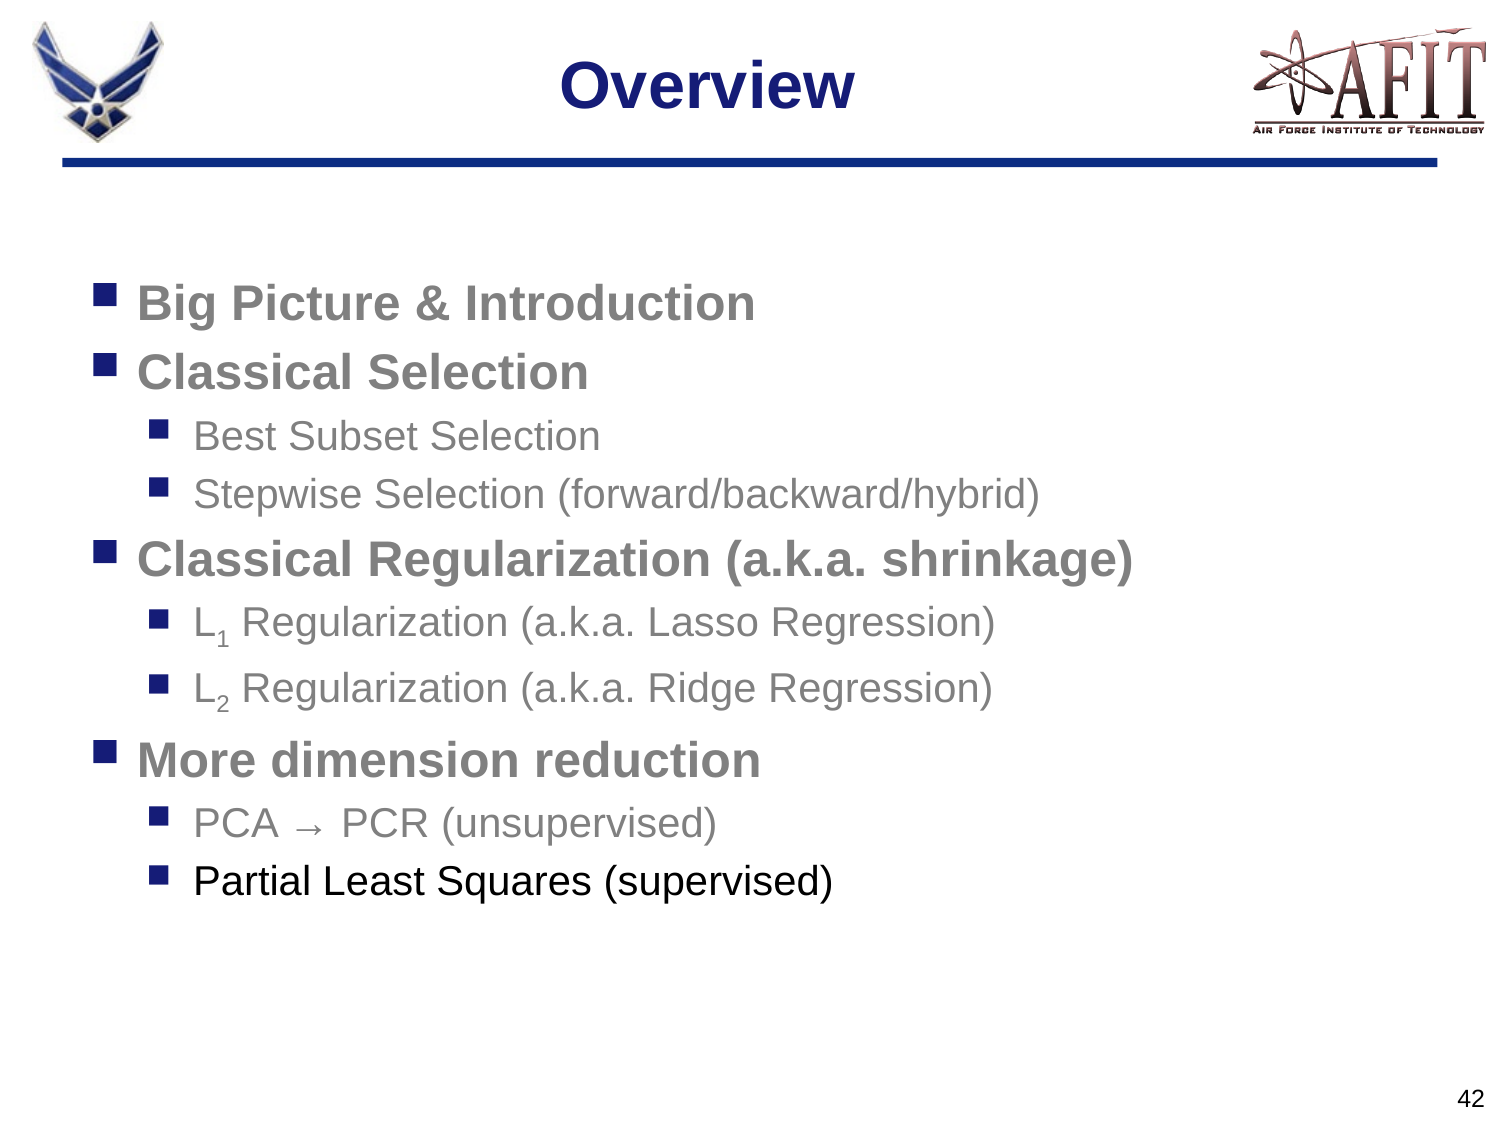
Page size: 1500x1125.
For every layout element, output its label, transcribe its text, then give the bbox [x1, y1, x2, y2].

title Overview [179, 24, 1236, 139]
list Big Picture & Introduction Classical Selection Best Subset Selection Stepwise Selection (forward/backward/hybrid) Classical Regularization (a.k.a. shrinkage) L1 Regularization (a.k.a. Lasso Regression) L2 Regularization (a.k.a. Ridge Regression) More dimension reduction PCA → PCR (unsupervised) Partial Least Squares (supervised) [75, 262, 1425, 1005]
slide_number [1310, 1070, 1498, 1121]
picture [32, 21, 164, 143]
